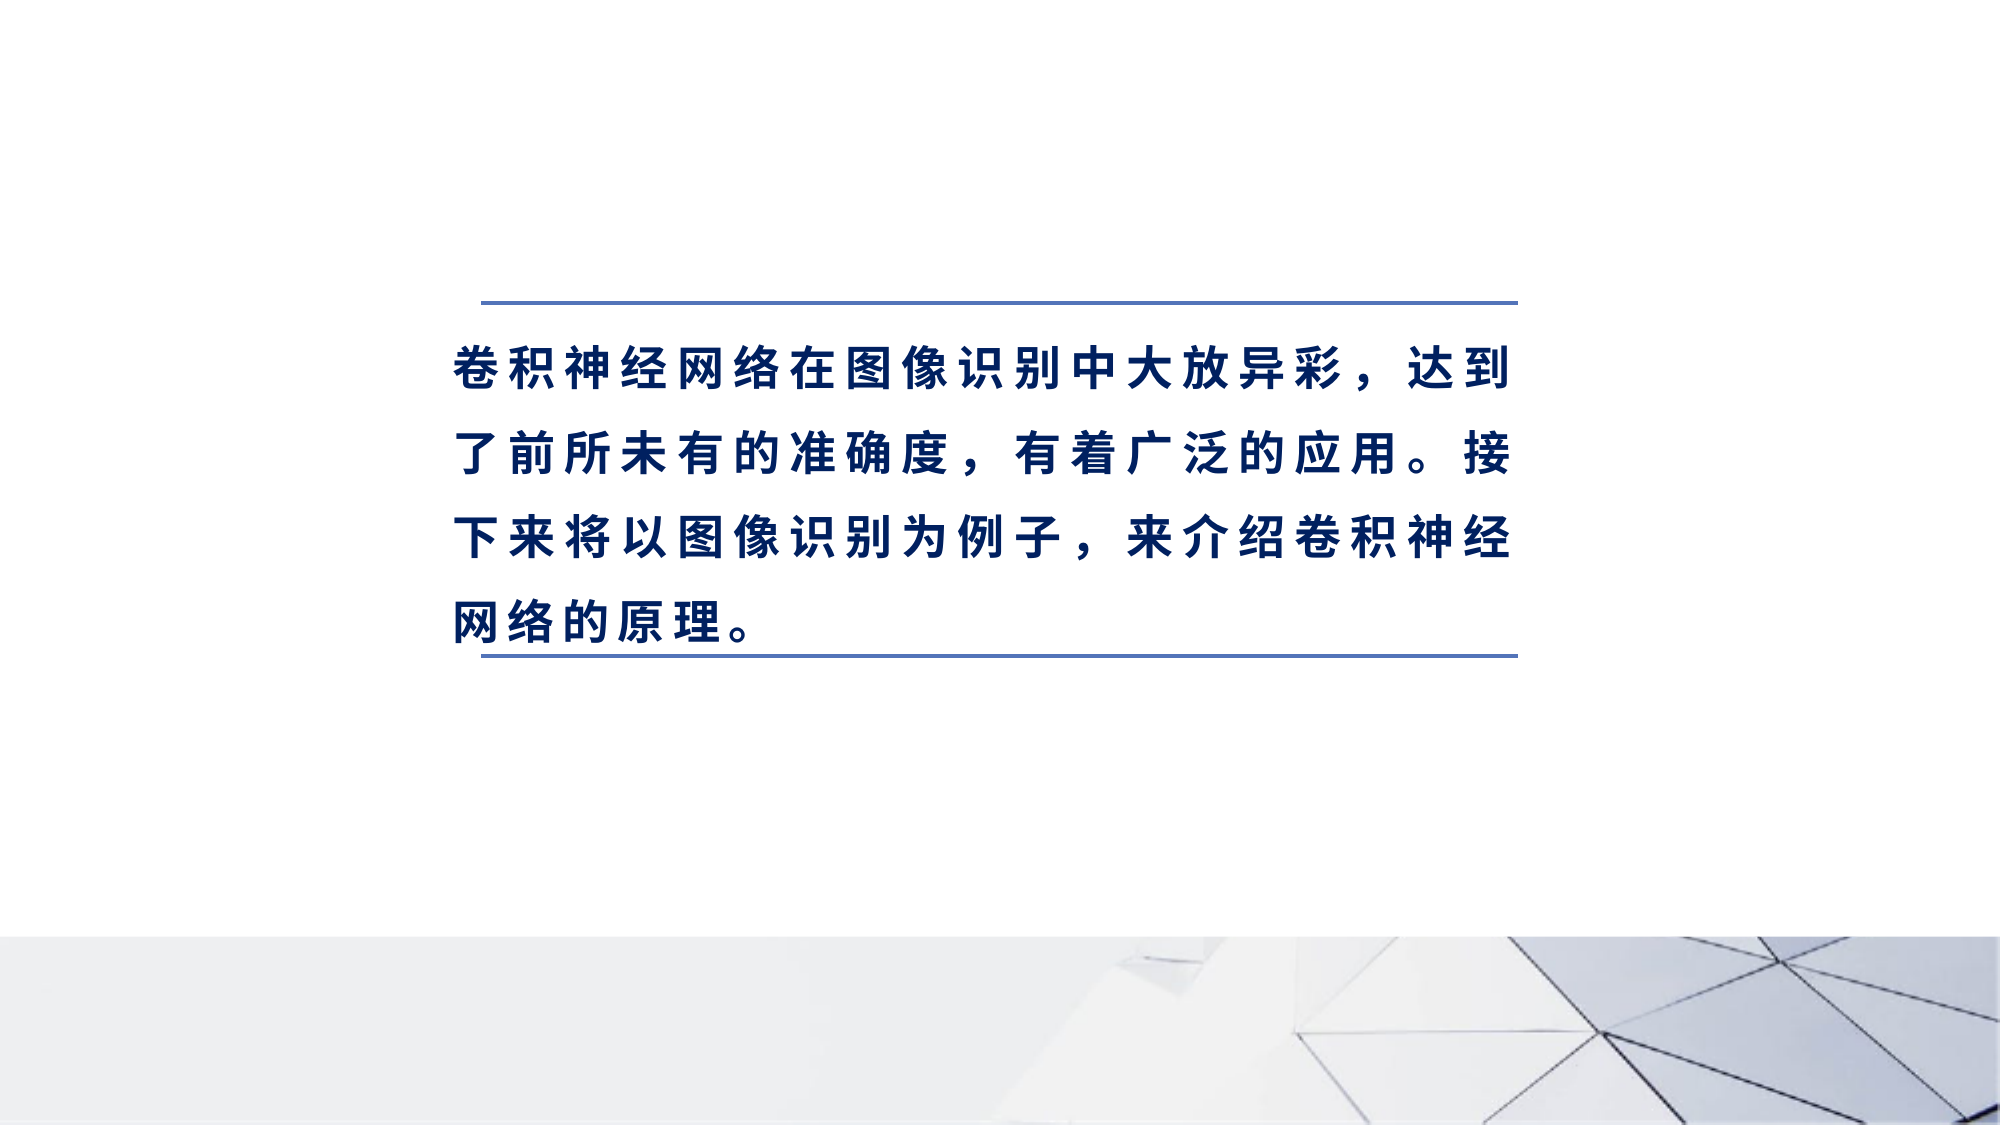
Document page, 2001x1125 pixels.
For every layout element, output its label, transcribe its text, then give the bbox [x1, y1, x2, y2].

title 卷积神经网络在图像识别中大放异彩，达到了前所未有的准确度，有着广泛的应用。接下来将以图像识别为例子，来介绍卷积神经网络的原理。 [436, 302, 1535, 649]
picture [0, 937, 2000, 1125]
